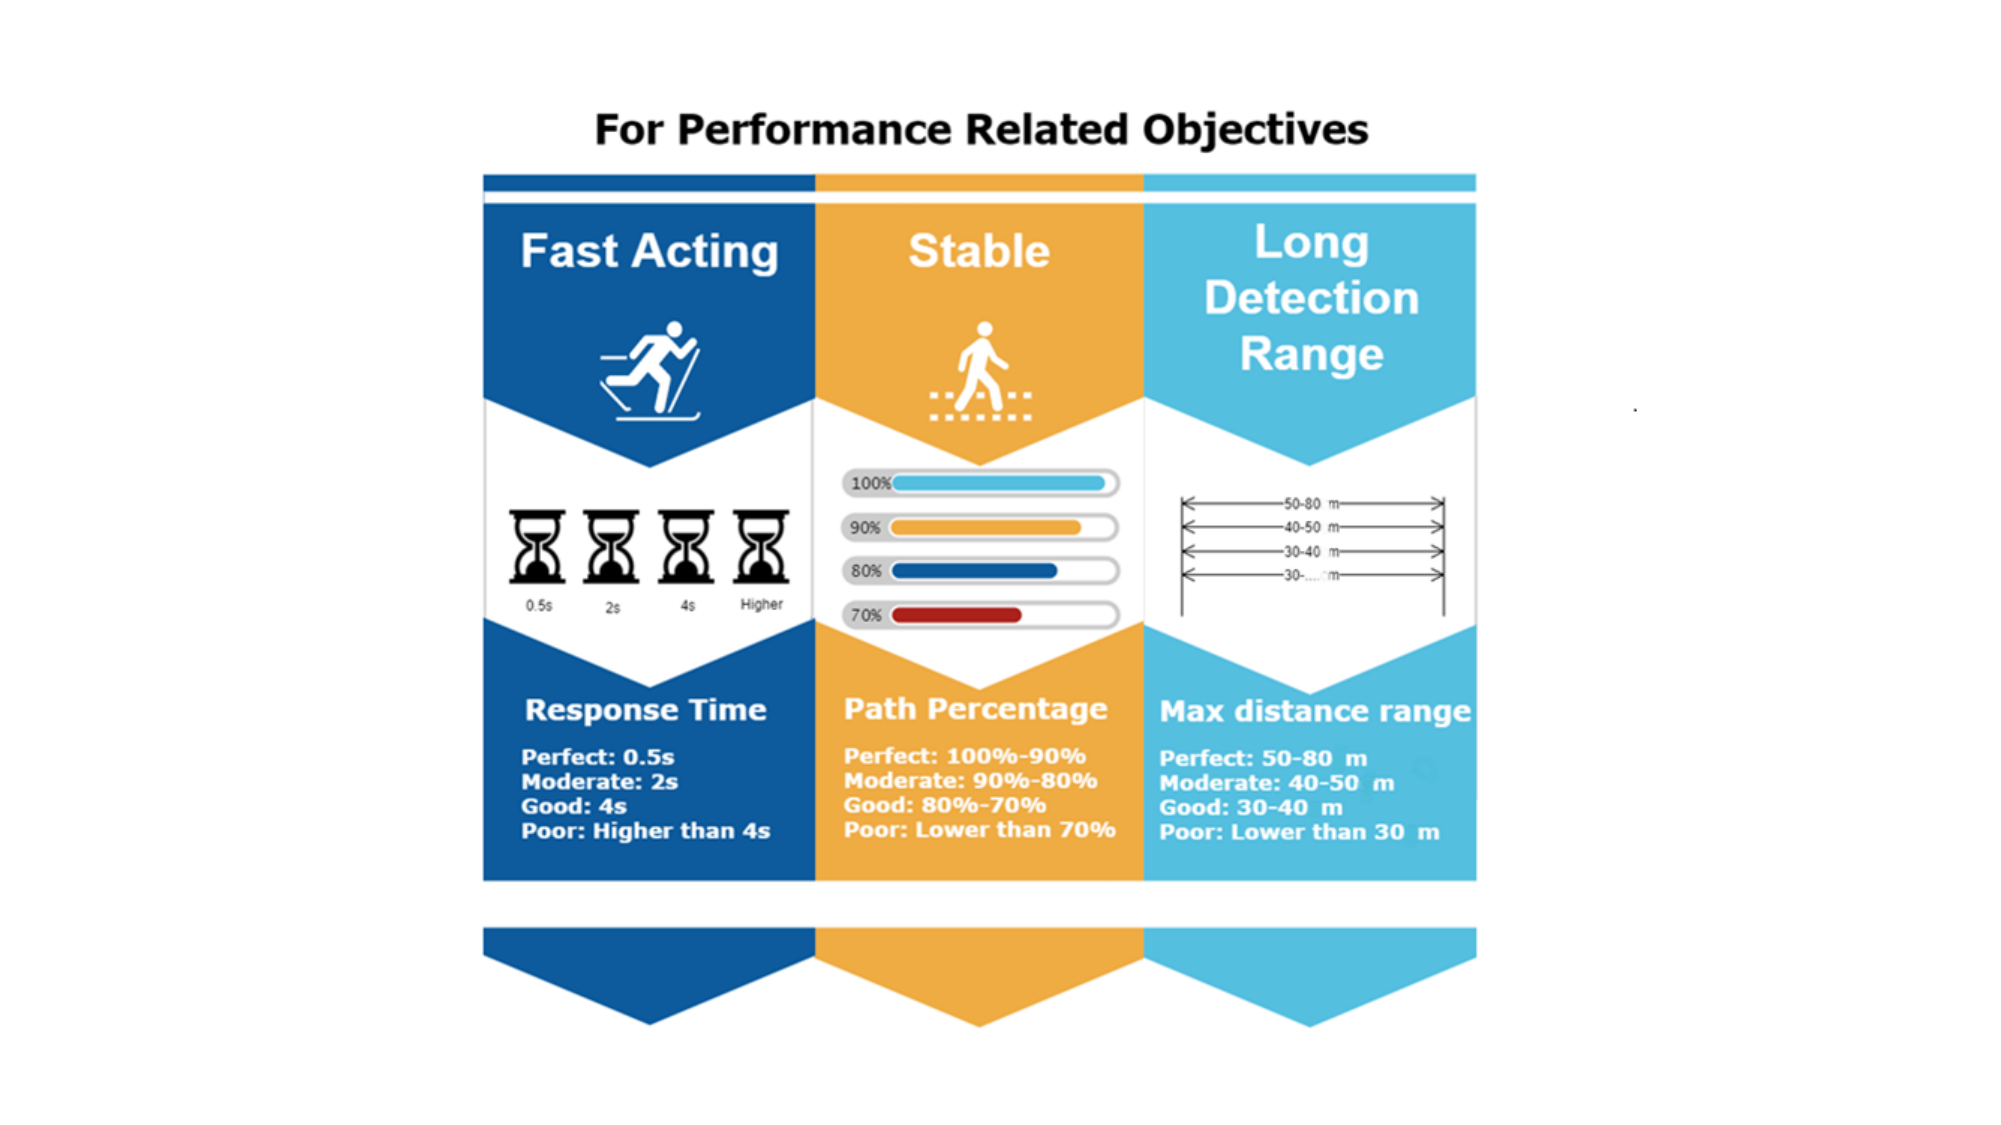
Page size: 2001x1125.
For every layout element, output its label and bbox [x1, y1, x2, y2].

picture [481, 96, 2000, 1070]
